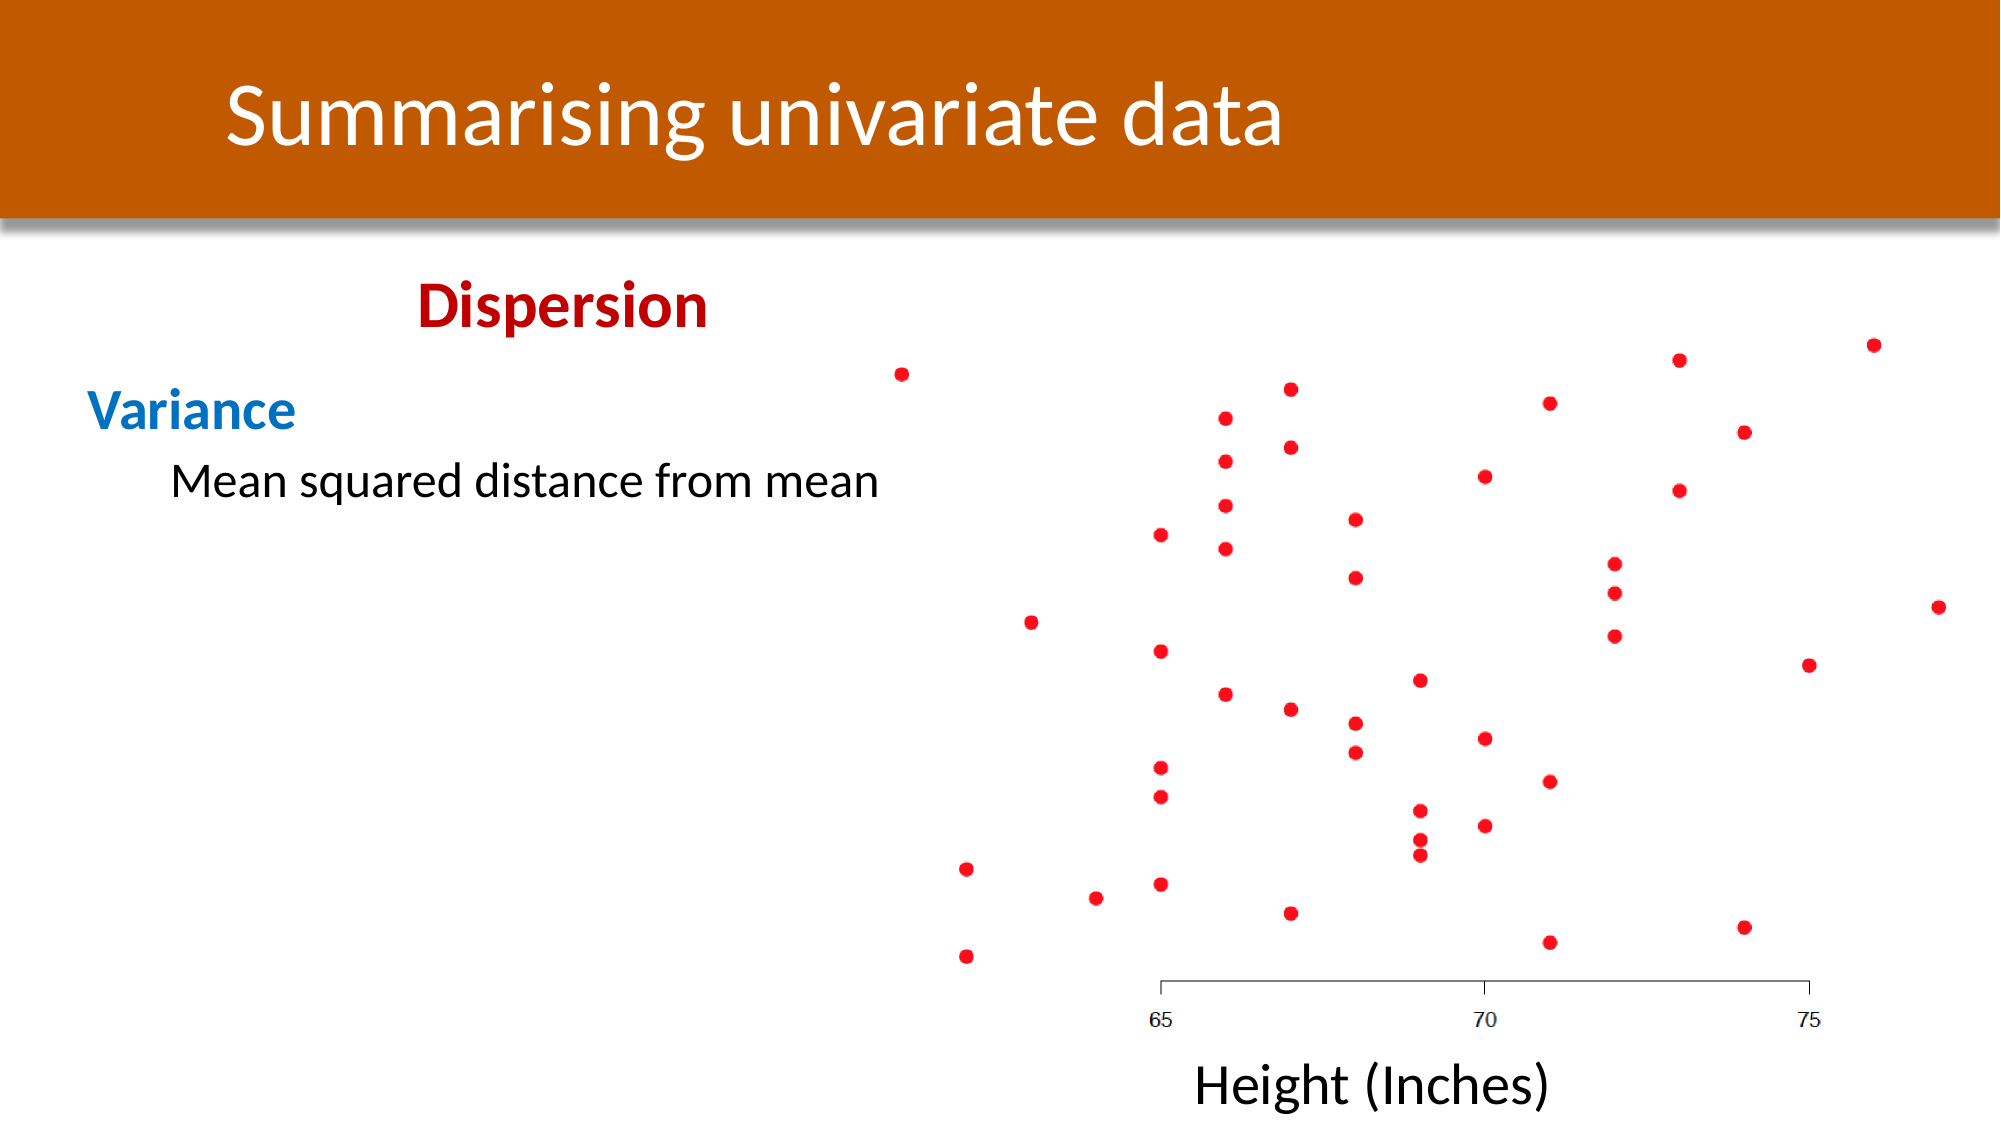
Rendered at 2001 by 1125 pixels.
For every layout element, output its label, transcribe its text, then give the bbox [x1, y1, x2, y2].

text_box Mean squared distance from mean [155, 439, 878, 515]
text_box Summarising univariate data [210, 17, 2000, 201]
text_box [0, 0, 2000, 219]
text_box Dispersion [402, 253, 725, 348]
text_box Height (Inches) [1180, 1044, 1567, 1124]
picture [878, 325, 1957, 1044]
text_box Variance [73, 364, 312, 449]
